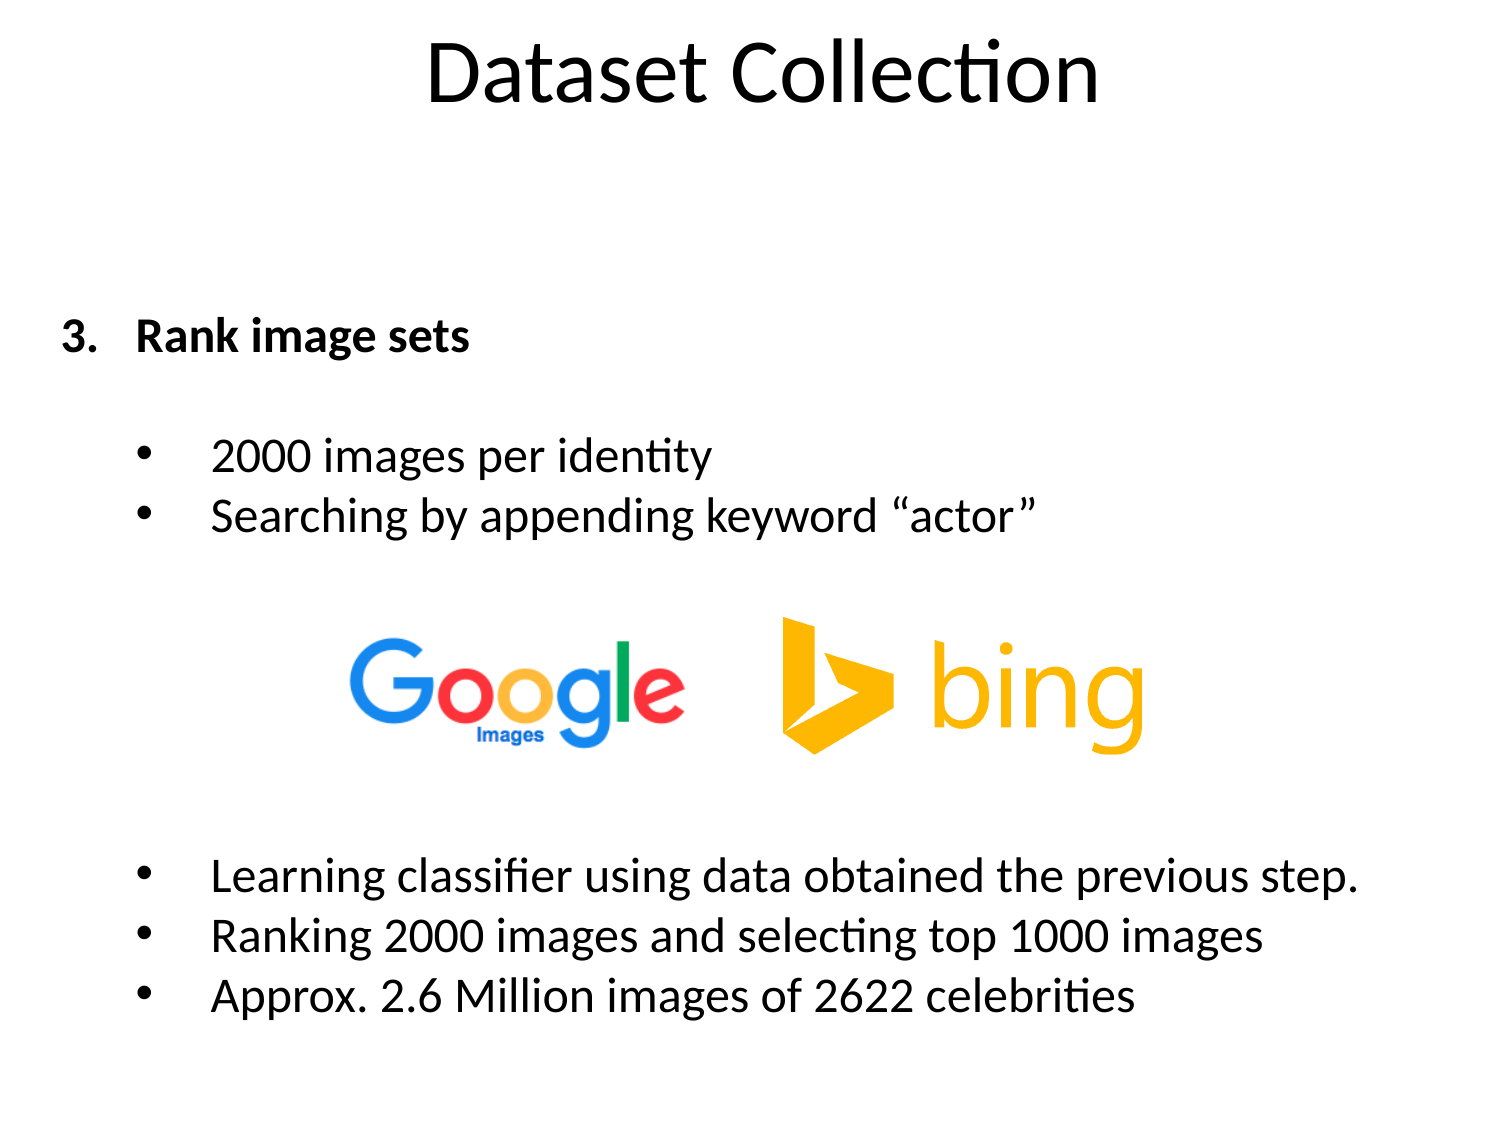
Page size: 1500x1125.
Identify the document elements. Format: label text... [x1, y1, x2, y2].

text_box Rank image sets 2000 images per identity Searching by appending keyword “actor” Learning classifier using data obtained the previous step. Ranking 2000 images and selecting top 1000 images Approx. 2.6 Million images of 2622 celebrities [45, 294, 1500, 1125]
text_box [325, 607, 1142, 770]
title Dataset Collection [126, 0, 1402, 187]
